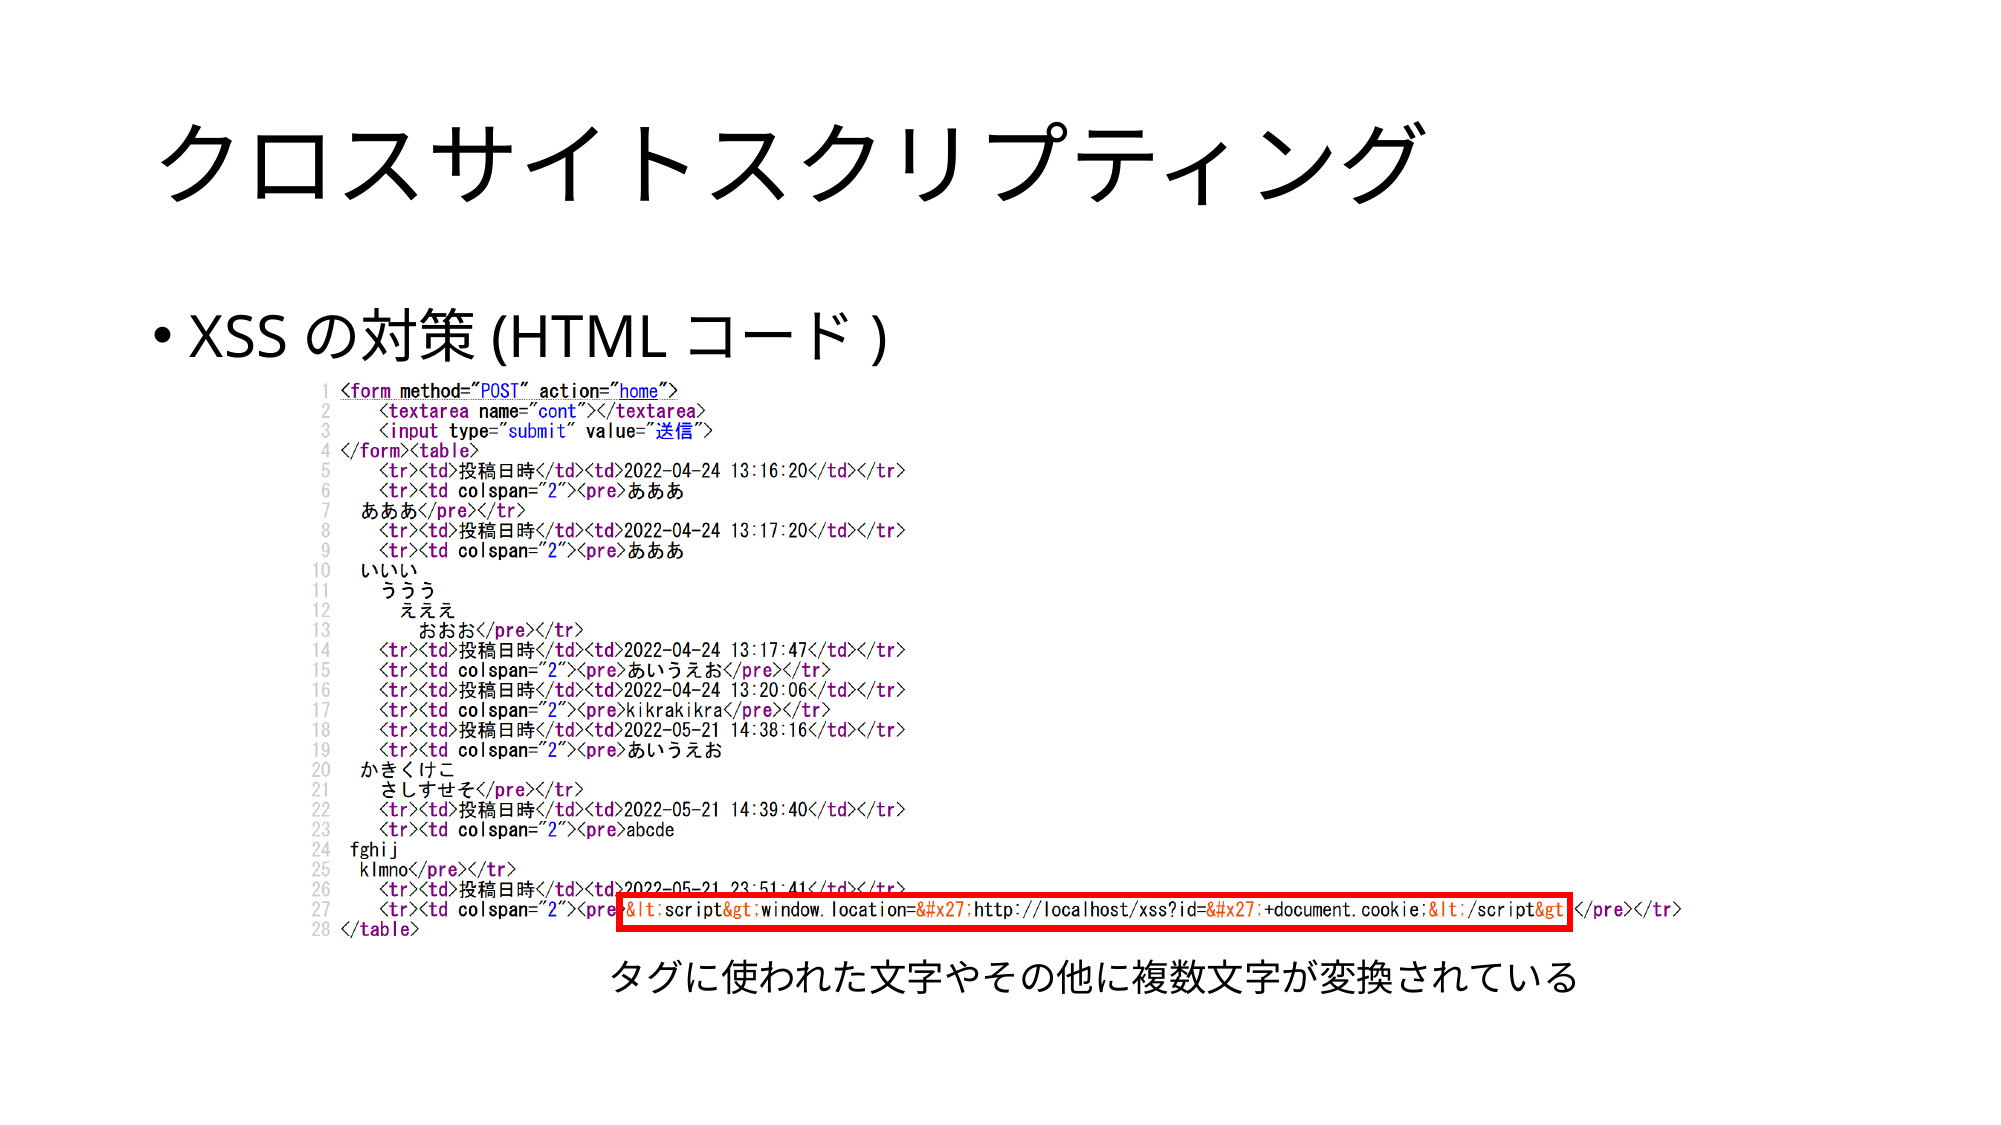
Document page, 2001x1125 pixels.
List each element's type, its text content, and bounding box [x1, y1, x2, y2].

list XSSの対策(HTMLコード) [137, 299, 1863, 1014]
text_box タグに使われた文字やその他に複数文字が変換されている [593, 946, 1596, 1006]
title クロスサイトスクリプティング [137, 59, 1863, 278]
picture [311, 374, 1689, 939]
